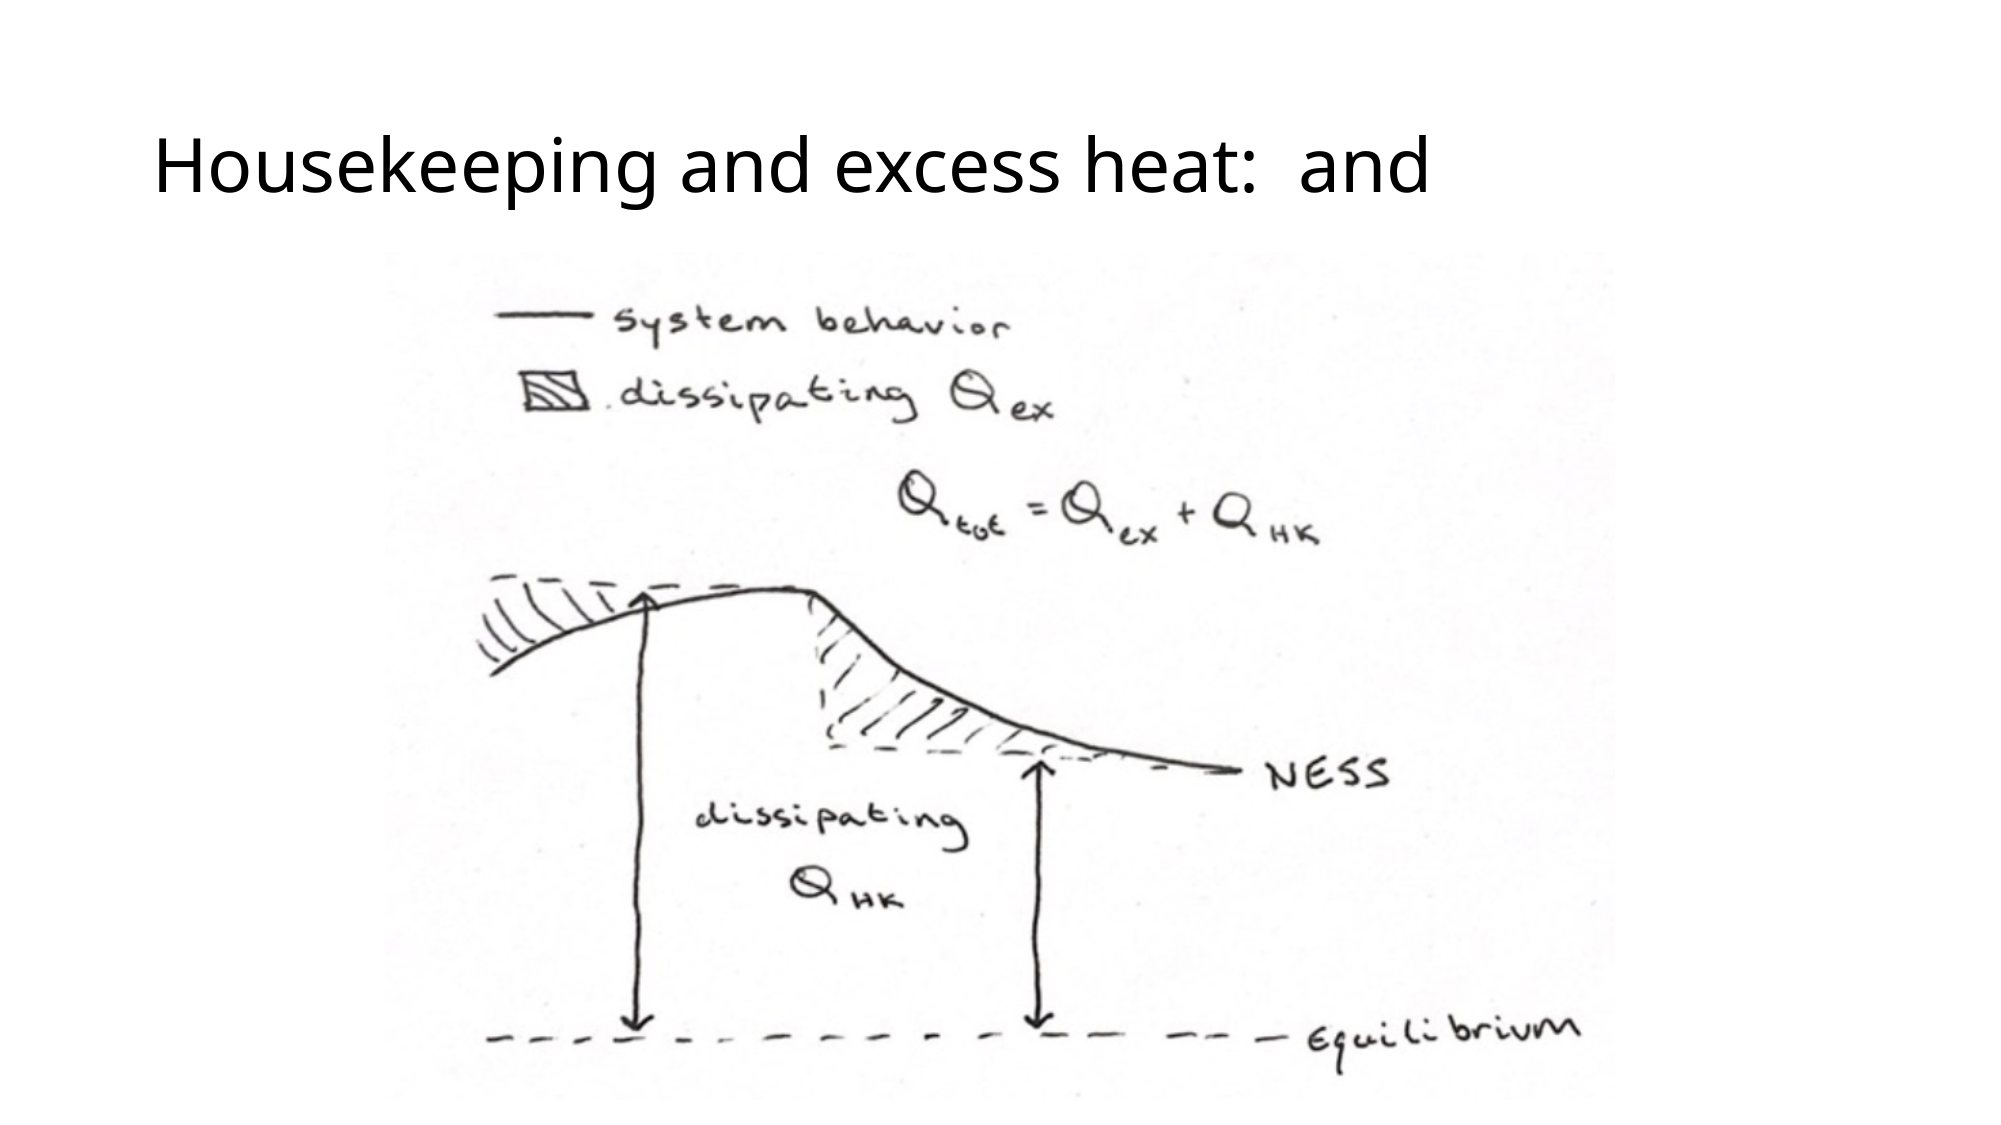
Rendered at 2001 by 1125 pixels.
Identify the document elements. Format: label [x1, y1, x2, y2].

picture [385, 60, 1615, 1125]
